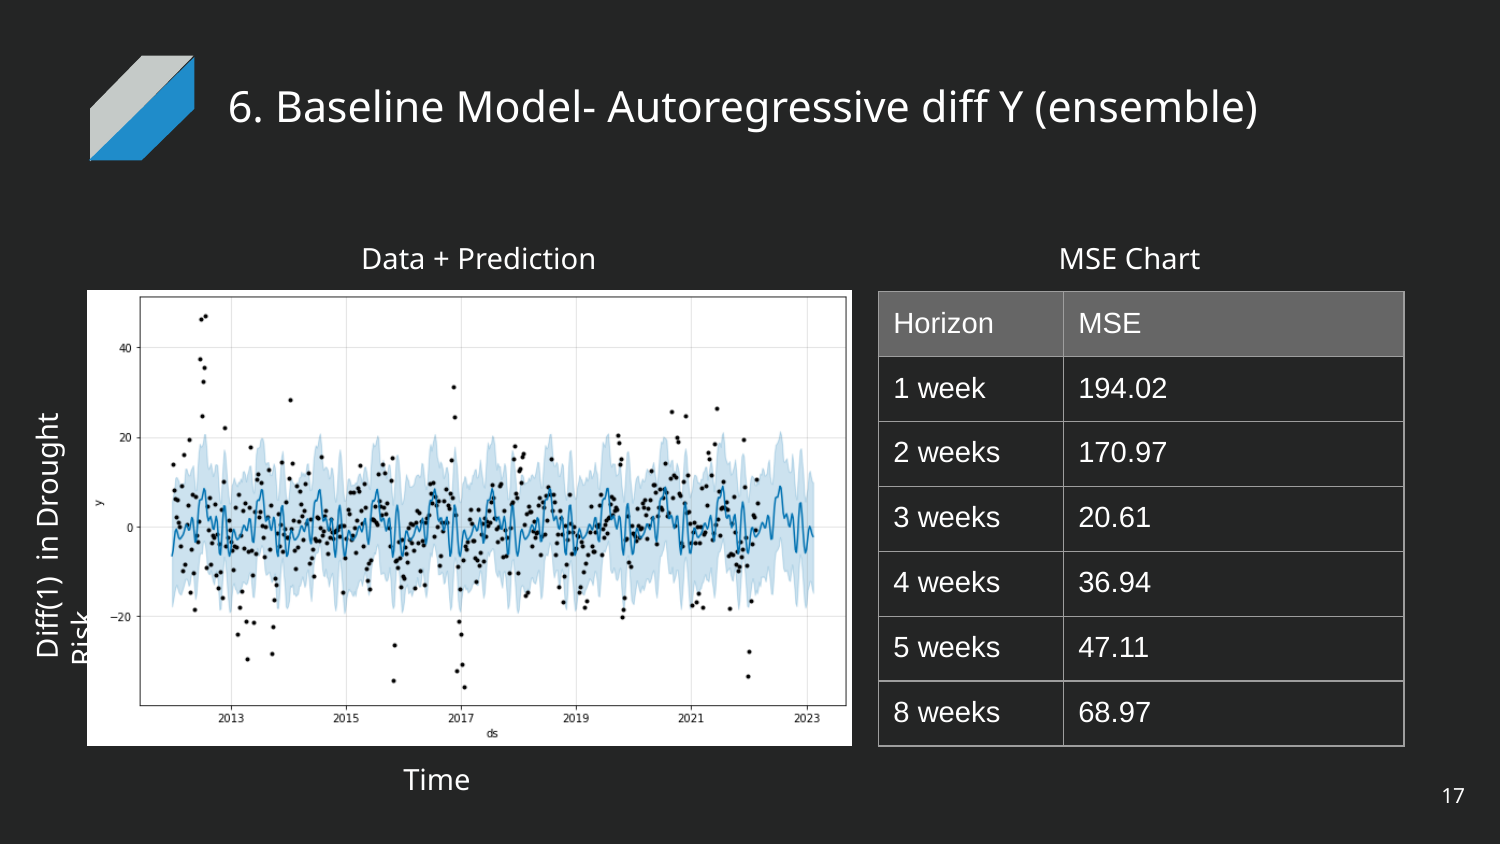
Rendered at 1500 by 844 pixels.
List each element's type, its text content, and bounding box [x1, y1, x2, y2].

table_cell 68.97 [1064, 682, 1403, 745]
text_box Data + Prediction [346, 225, 707, 289]
table_cell 3 weeks [879, 487, 1063, 551]
title 6. Baseline Model- Autoregressive diff Y (ensemble) [212, 64, 1368, 215]
text_box Diff(1) in Drought Risk [13, 339, 82, 682]
slide_number ‹#› [1389, 764, 1480, 830]
text_box MSE Chart [1043, 225, 1404, 290]
table_header MSE [1064, 292, 1403, 356]
table_cell 36.94 [1064, 552, 1403, 616]
table_header Horizon [879, 292, 1063, 356]
table_cell 1 week [879, 357, 1063, 421]
text_box Time [388, 755, 583, 812]
table_cell 2 weeks [879, 422, 1063, 486]
table_cell 170.97 [1064, 422, 1403, 486]
table_cell 8 weeks [879, 682, 1063, 745]
table_cell 47.11 [1064, 617, 1403, 680]
table_cell 194.02 [1064, 357, 1403, 421]
table_cell 4 weeks [879, 552, 1063, 616]
table_cell 20.61 [1064, 487, 1403, 551]
table_cell 5 weeks [879, 617, 1063, 680]
picture [87, 290, 852, 746]
